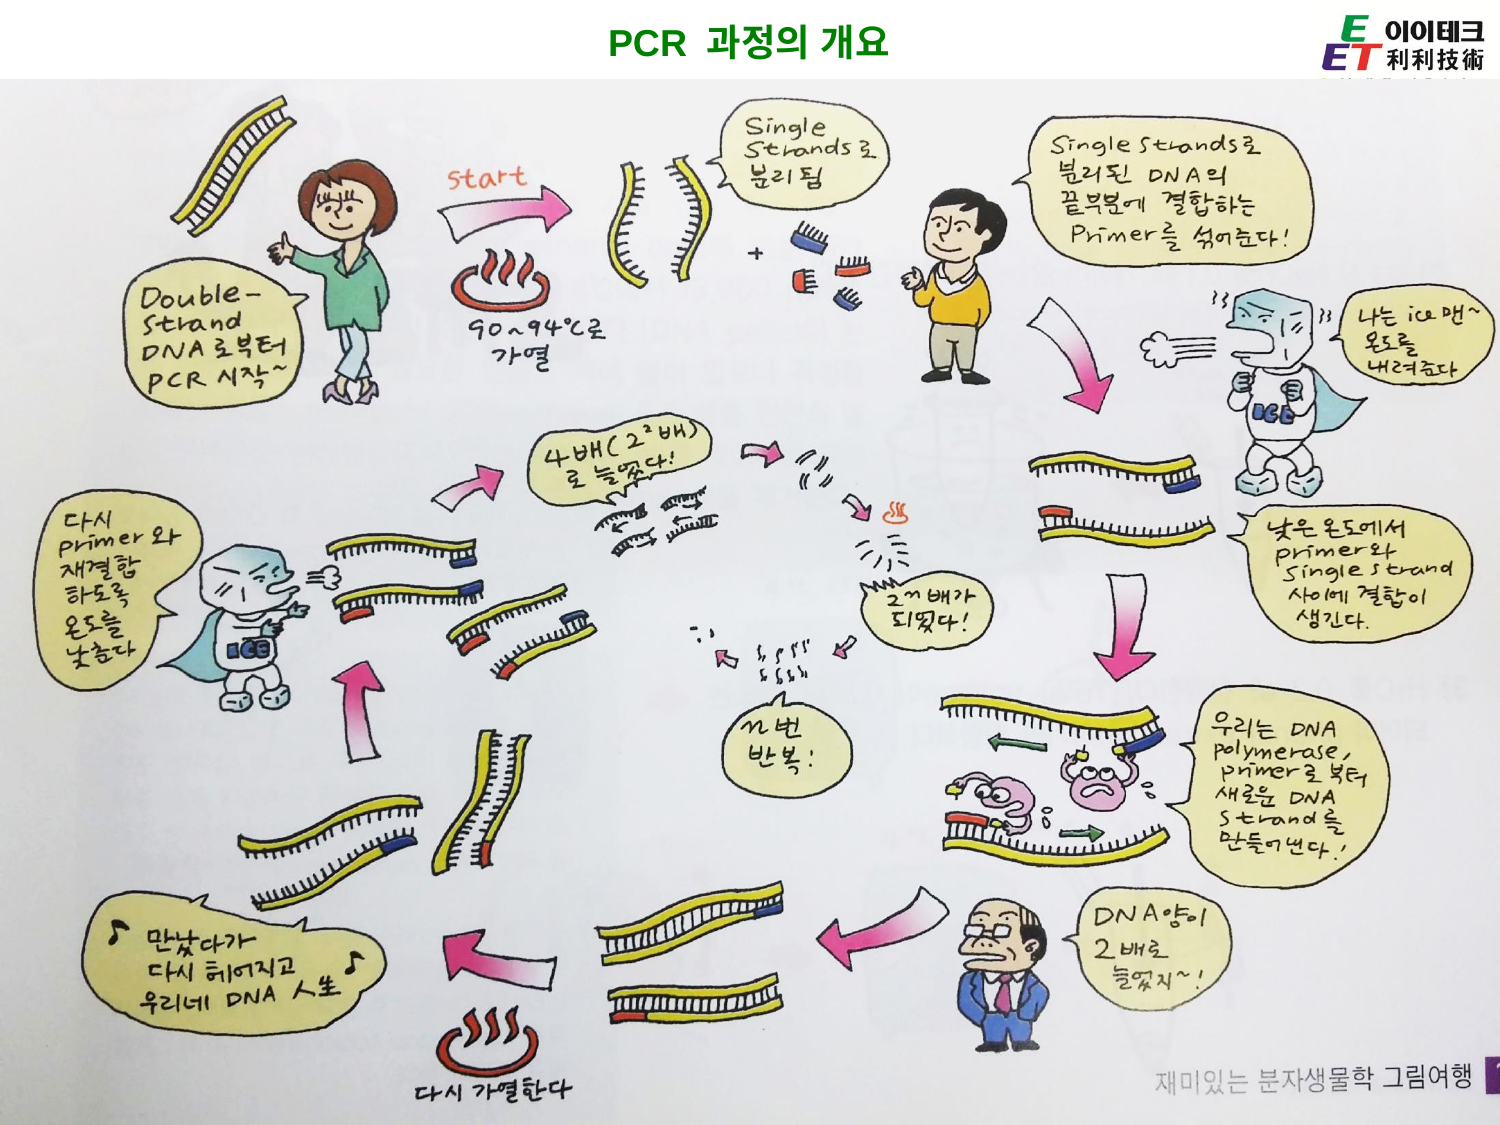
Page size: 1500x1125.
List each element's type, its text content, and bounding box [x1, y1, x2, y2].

picture [0, 0, 1500, 1125]
text_box PCR 과정의 개요 [593, 11, 905, 71]
